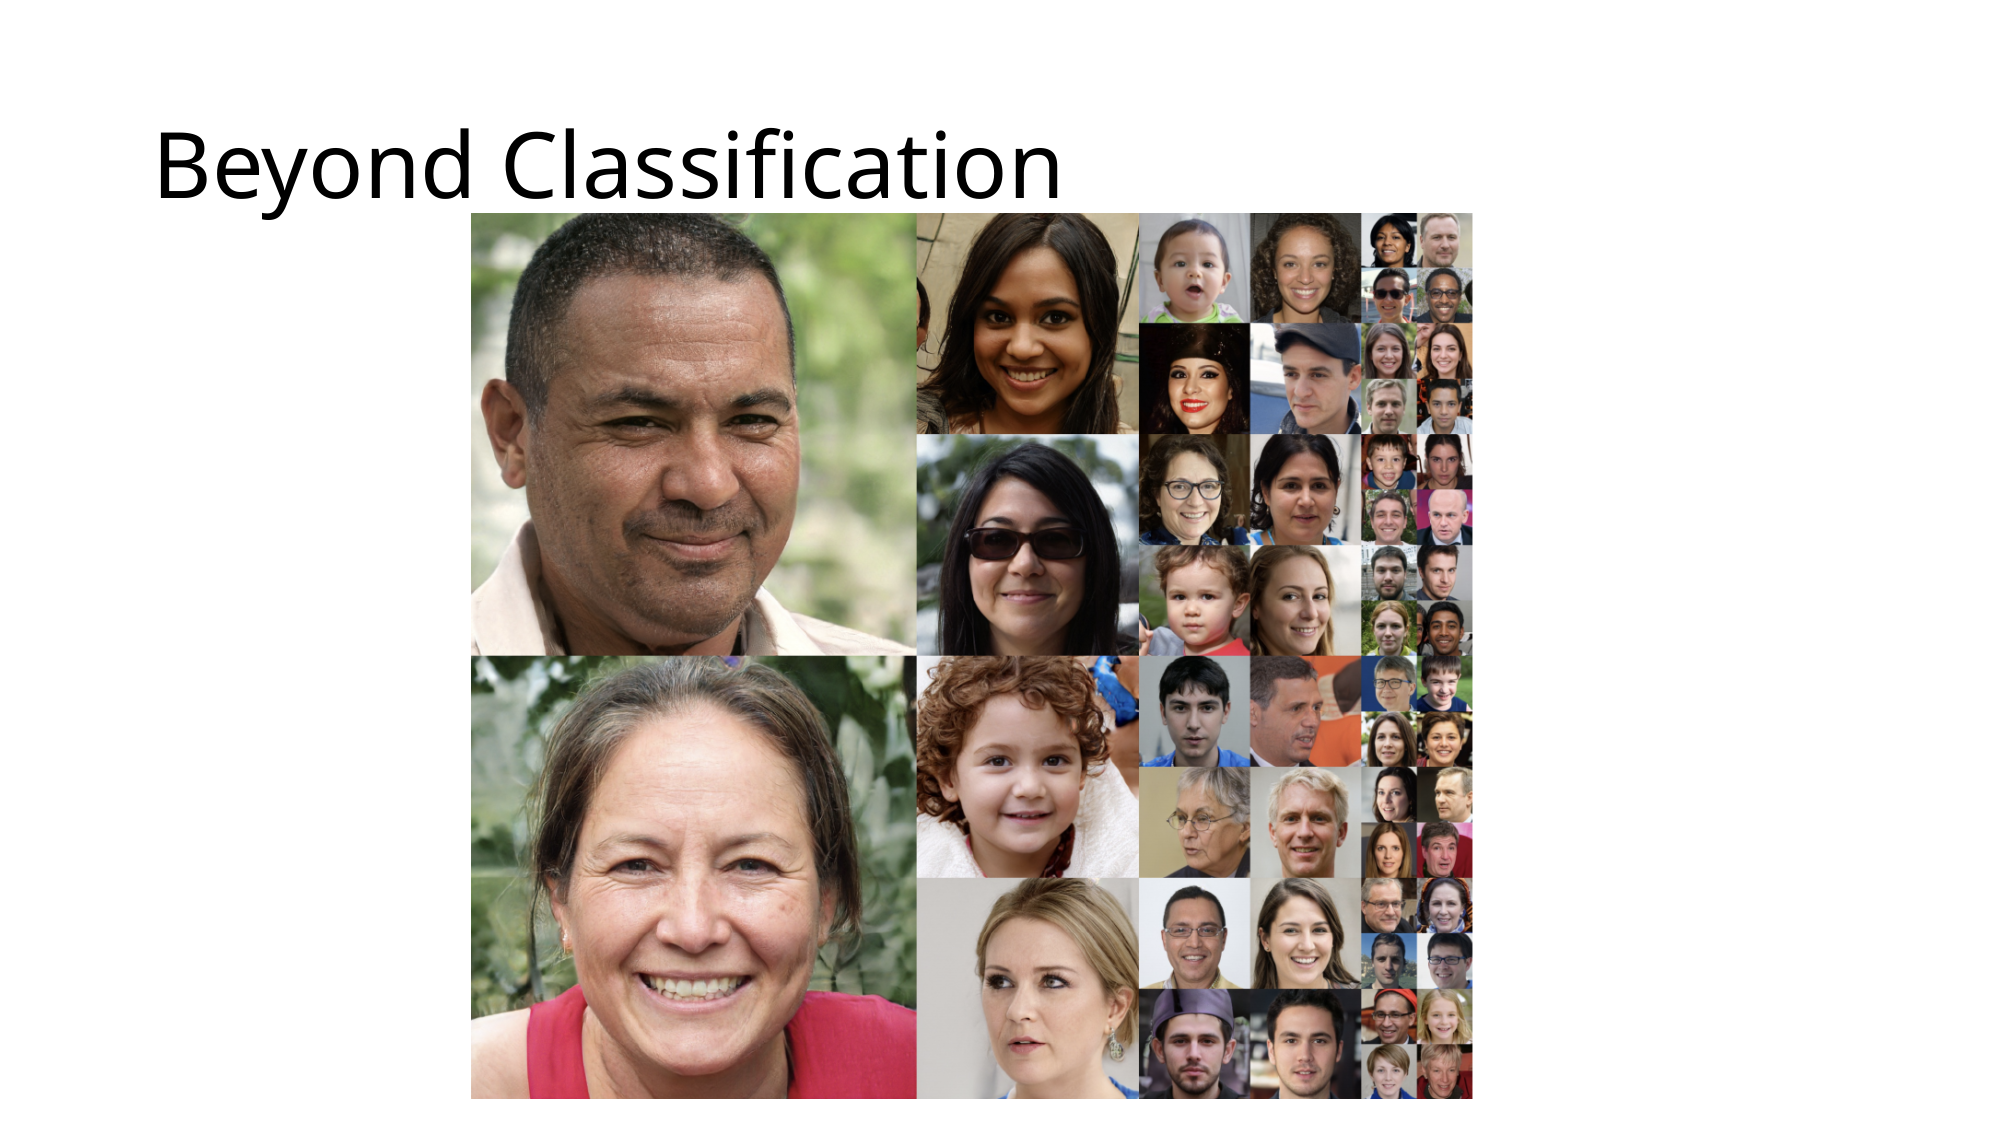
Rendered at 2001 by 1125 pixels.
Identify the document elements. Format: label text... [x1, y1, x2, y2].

picture [471, 213, 1477, 1099]
title Beyond Classification [137, 59, 1863, 278]
